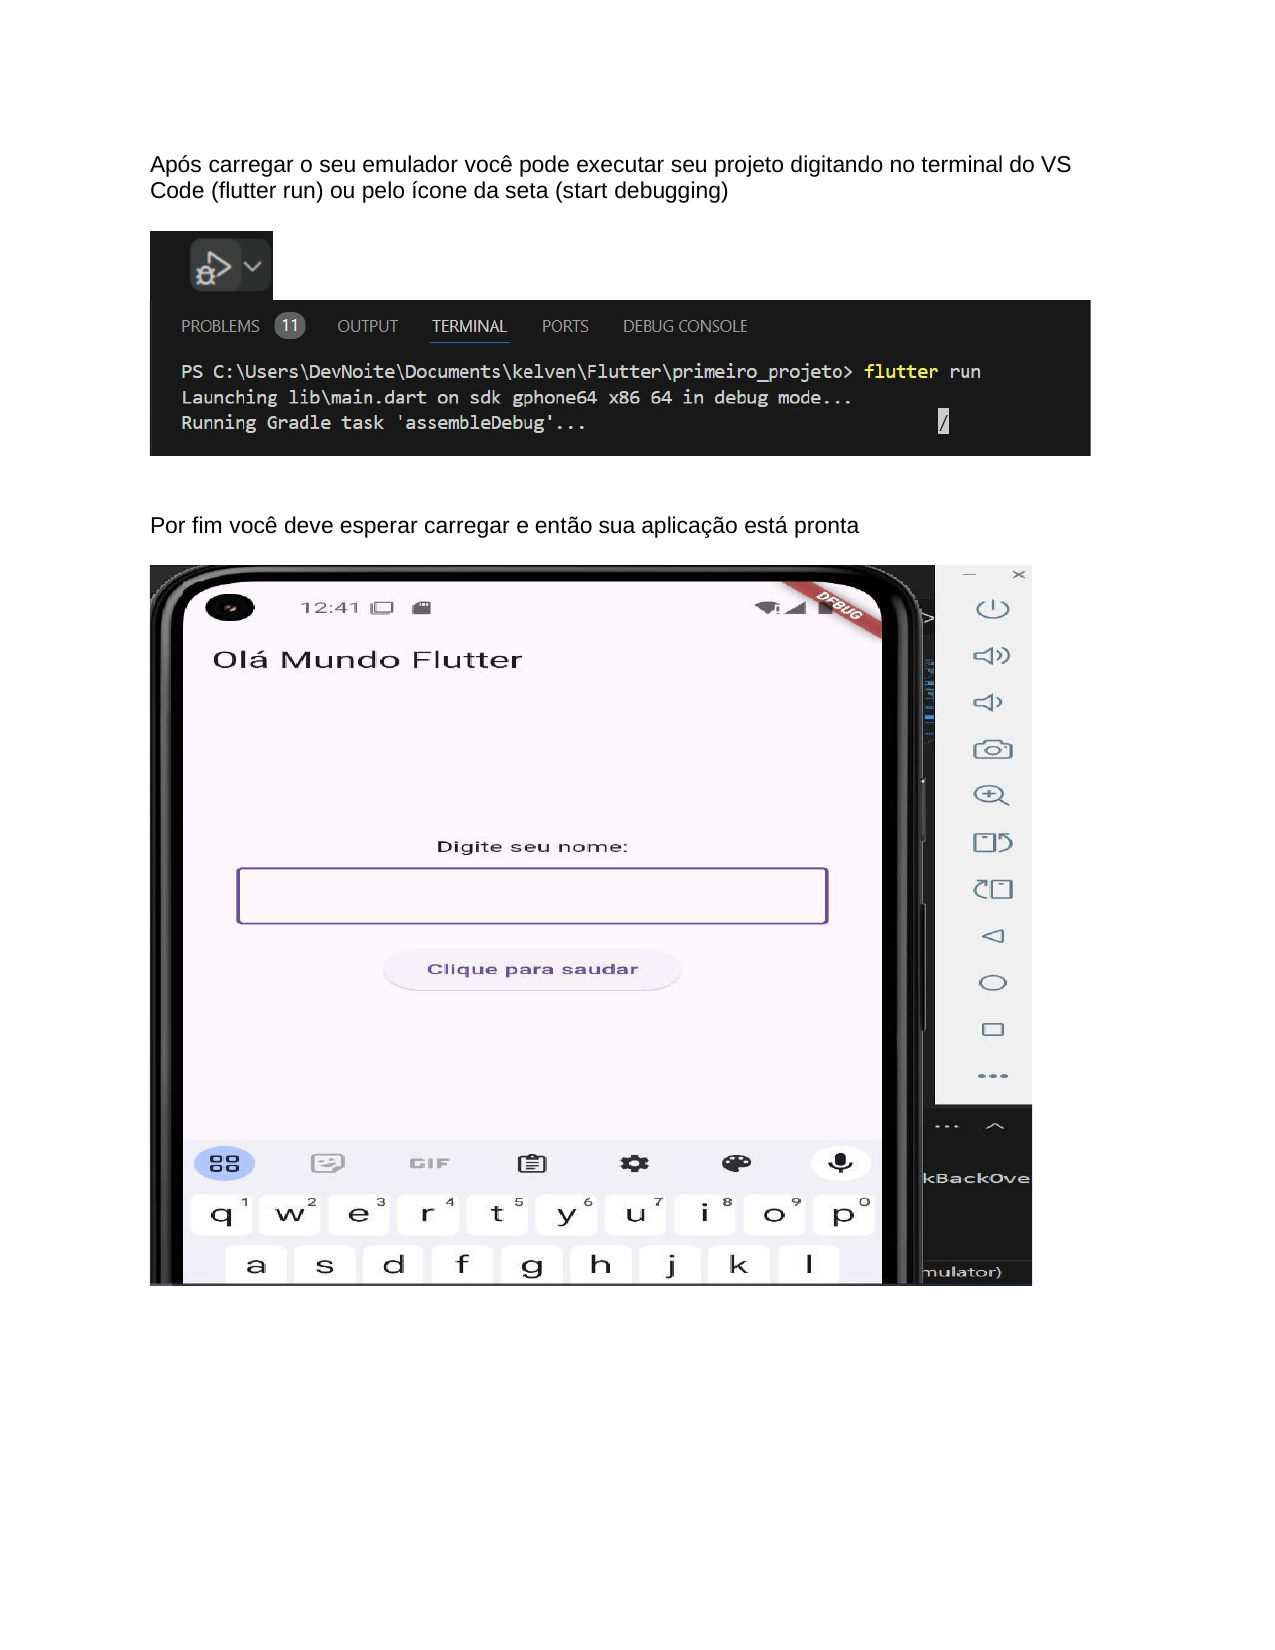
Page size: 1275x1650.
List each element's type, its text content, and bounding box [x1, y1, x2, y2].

text_box Por fim você deve esperar carregar e então sua aplicação está pronta [147, 511, 862, 539]
text_box [150, 231, 273, 300]
text_box [149, 565, 1033, 1286]
text_box Após carregar o seu emulador você pode executar seu projeto digitando no terminal do VS Code (flutter run) ou pelo ícone da seta (start debugging) [147, 150, 1075, 204]
text_box [149, 300, 1091, 456]
